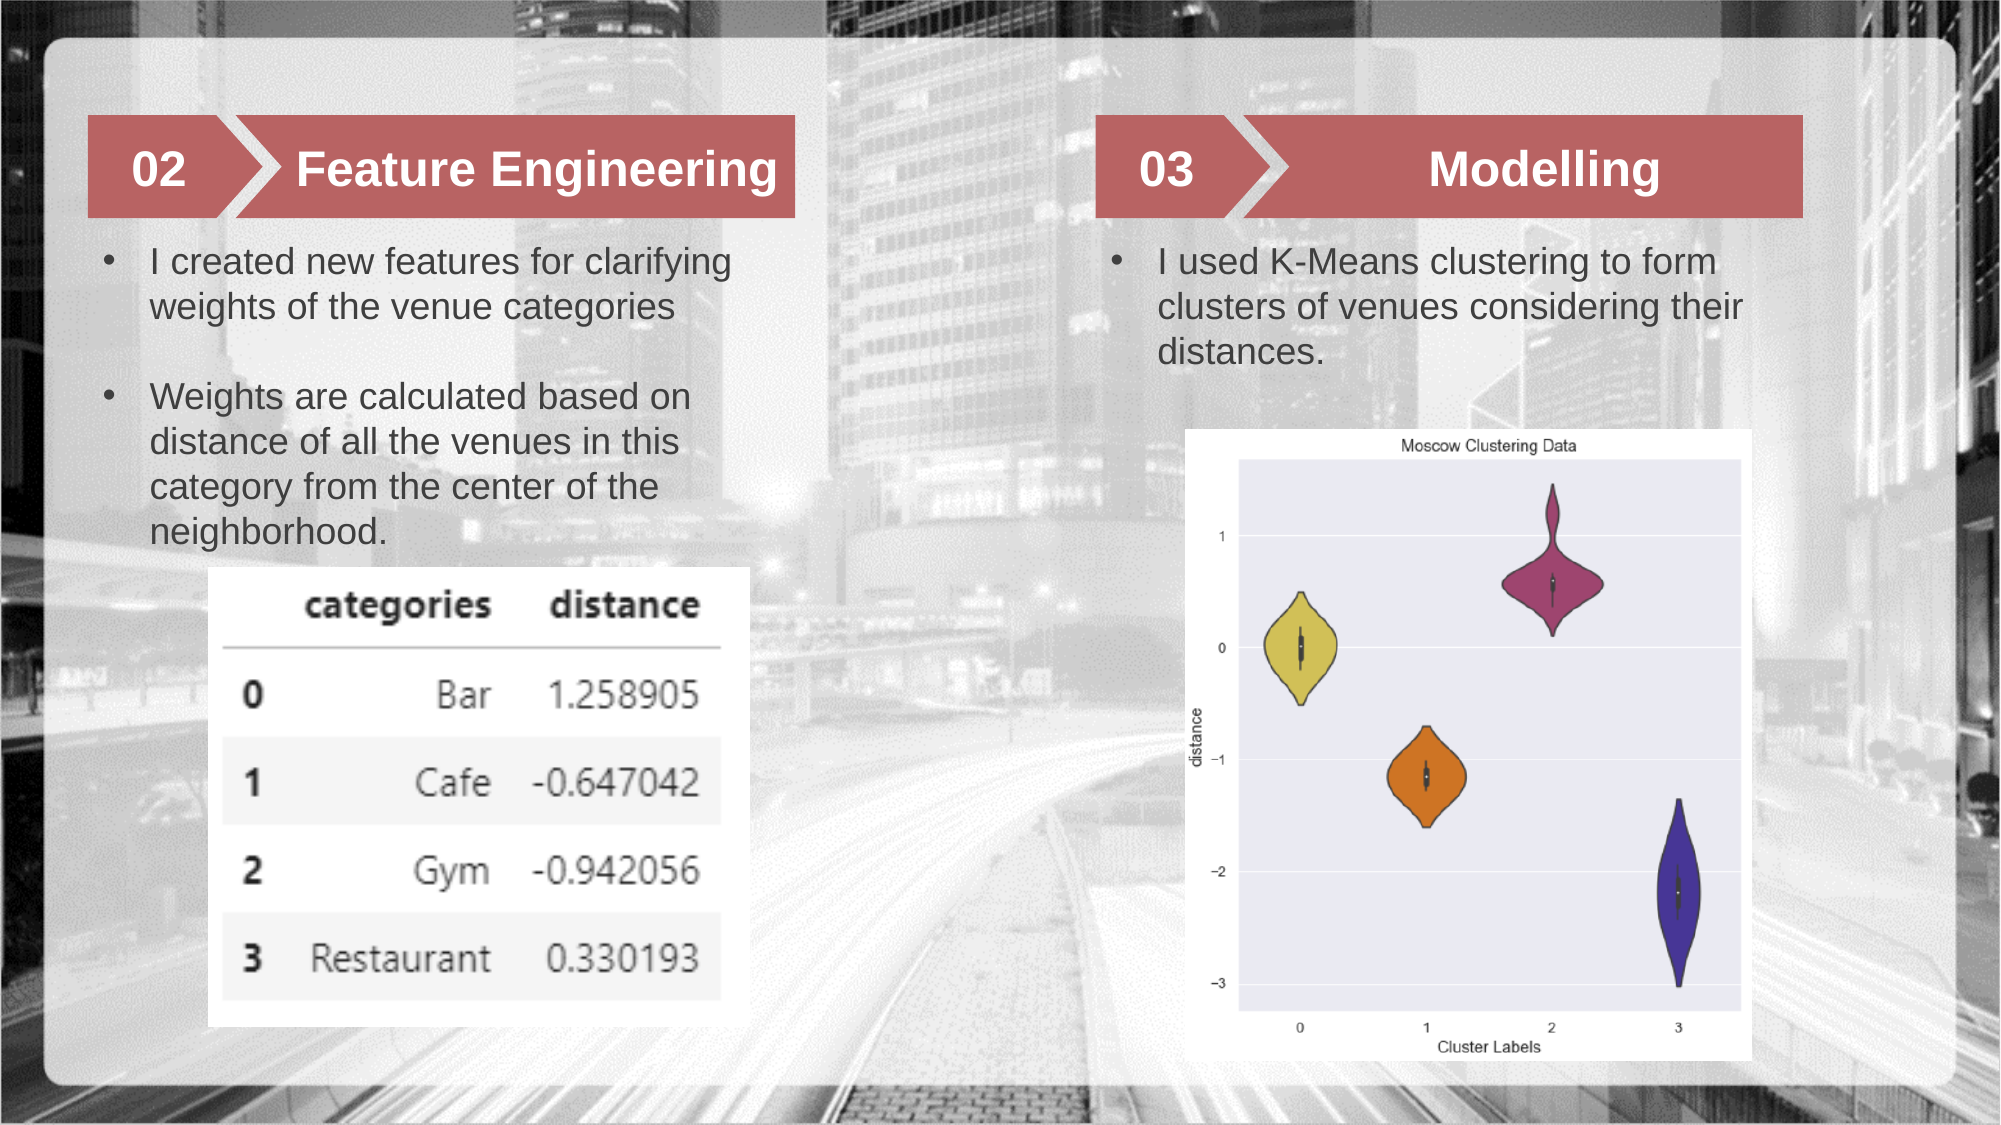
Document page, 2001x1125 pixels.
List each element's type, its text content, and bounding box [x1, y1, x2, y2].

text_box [87, 115, 796, 219]
text_box I used K-Means clustering to form clusters of venues considering their distances. [1095, 229, 1843, 380]
text_box I created new features for clarifying weights of the venue categories Weights are calculated based on distance of all the venues in this category from the center of the neighborhood. [87, 229, 835, 605]
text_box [1095, 115, 1803, 219]
picture [0, 0, 2001, 1125]
